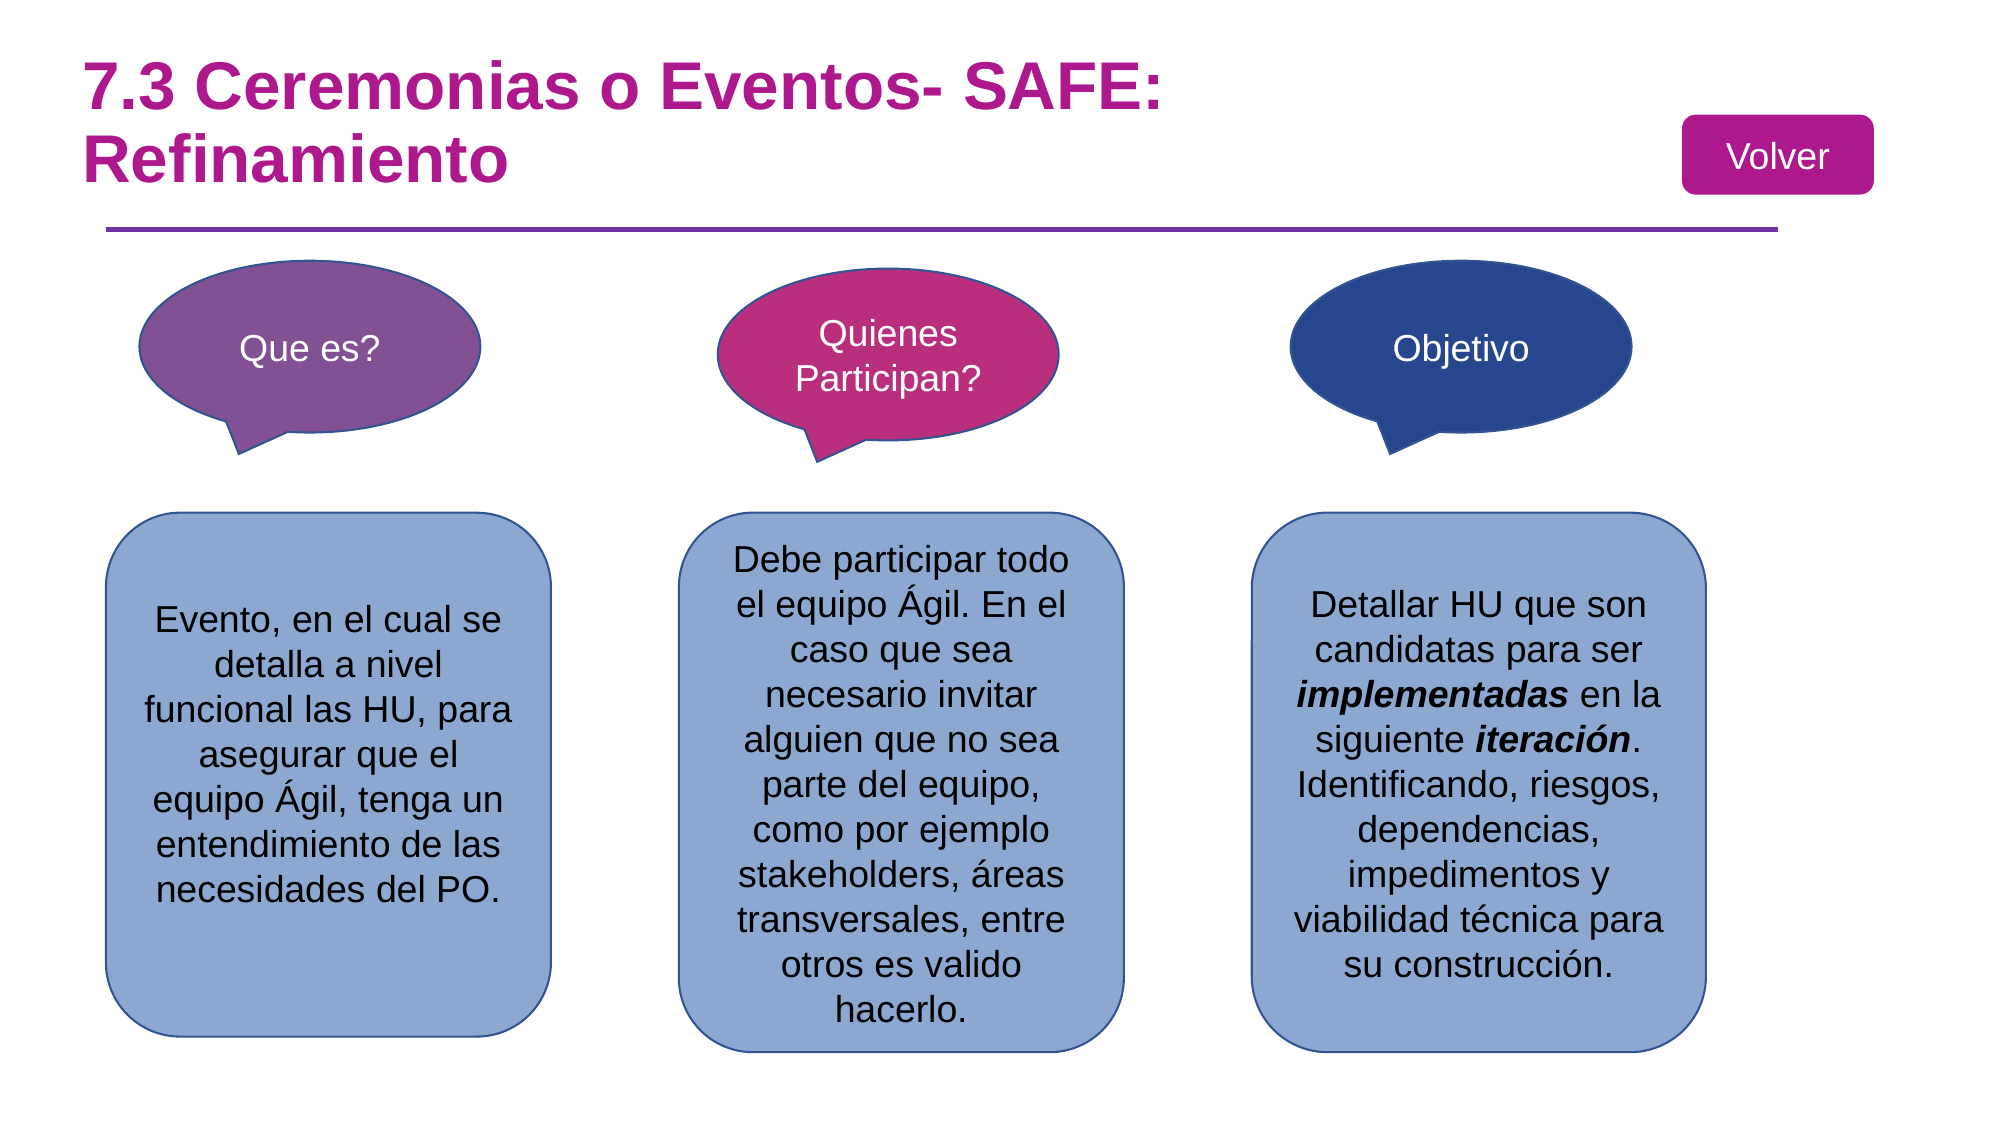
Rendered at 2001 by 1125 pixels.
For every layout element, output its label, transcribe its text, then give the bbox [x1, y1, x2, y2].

text_box Quienes Participan? [716, 267, 1060, 464]
text_box Que es? [138, 259, 482, 456]
text_box Detallar HU que son candidatas para ser implementadas en la siguiente iteración. Identificando, riesgos, dependencias, impedimentos y viabilidad técnica para su construcción. [1250, 511, 1707, 1054]
text_box Volver [1681, 114, 1874, 195]
text_box 7.3 Ceremonias o Eventos- SAFE: Refinamiento [67, 43, 1472, 205]
text_box Objetivo [1289, 259, 1633, 456]
text_box Debe participar todo el equipo Ágil. En el caso que sea necesario invitar alguien que no sea parte del equipo, como por ejemplo stakeholders, áreas transversales, entre otros es valido hacerlo. [677, 511, 1125, 1054]
title [169, 71, 1894, 290]
text_box Evento, en el cual se detalla a nivel funcional las HU, para asegurar que el equipo Ágil, tenga un entendimiento de las necesidades del PO. [104, 511, 552, 1038]
